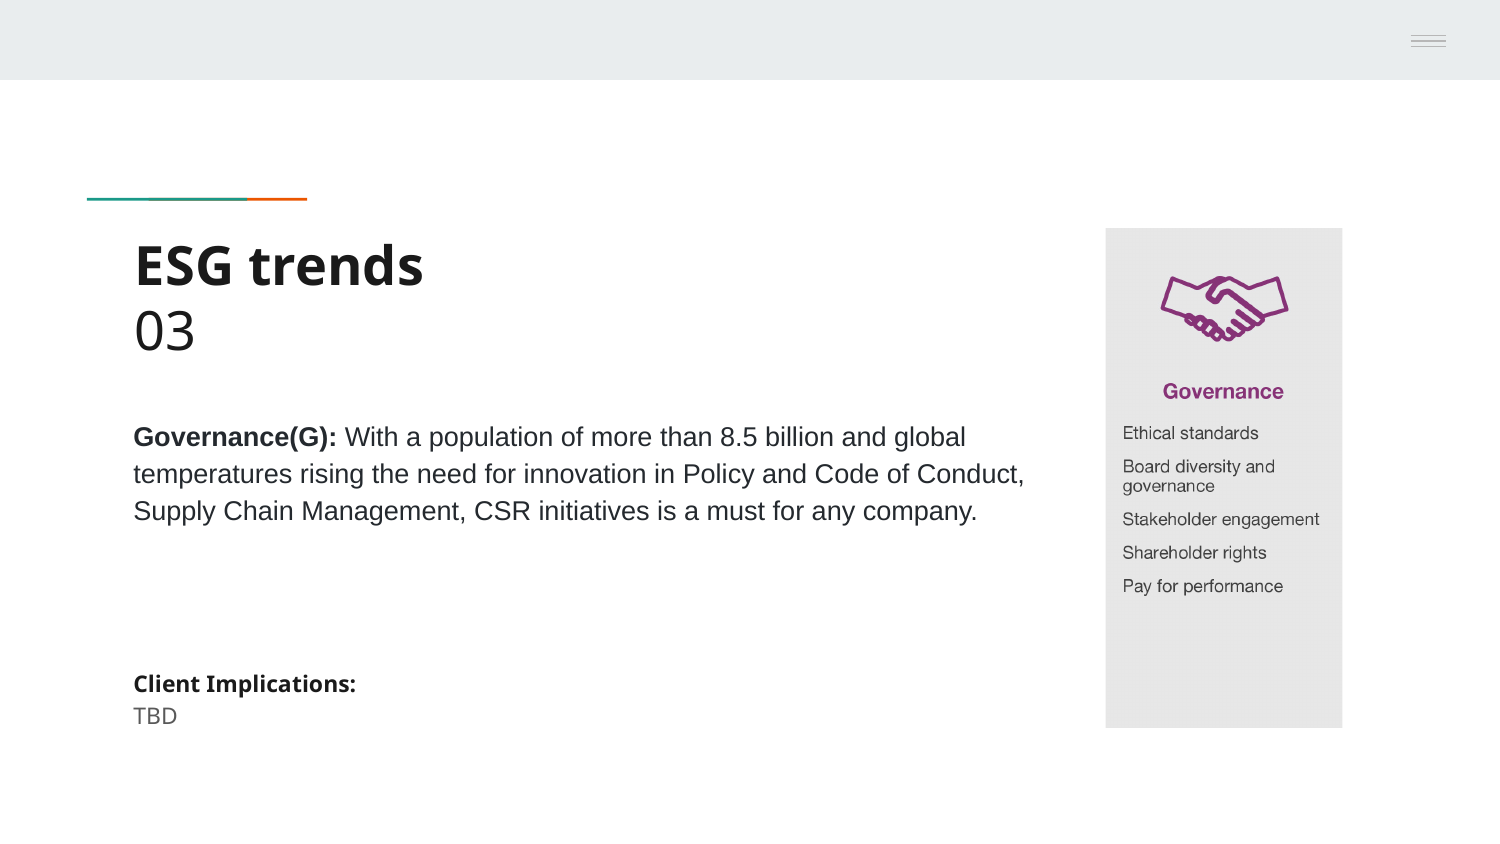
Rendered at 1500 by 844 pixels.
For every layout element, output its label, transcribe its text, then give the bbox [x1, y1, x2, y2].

title ESG trends 03 [119, 216, 759, 386]
picture [1105, 228, 1343, 729]
list Governance(G): With a population of more than 8.5 billion and global temperatures rising the need for innovation in Policy and Code of Conduct, Supply Chain Management, CSR initiatives is a must for any company. Client Implications: TBD [118, 399, 1082, 582]
